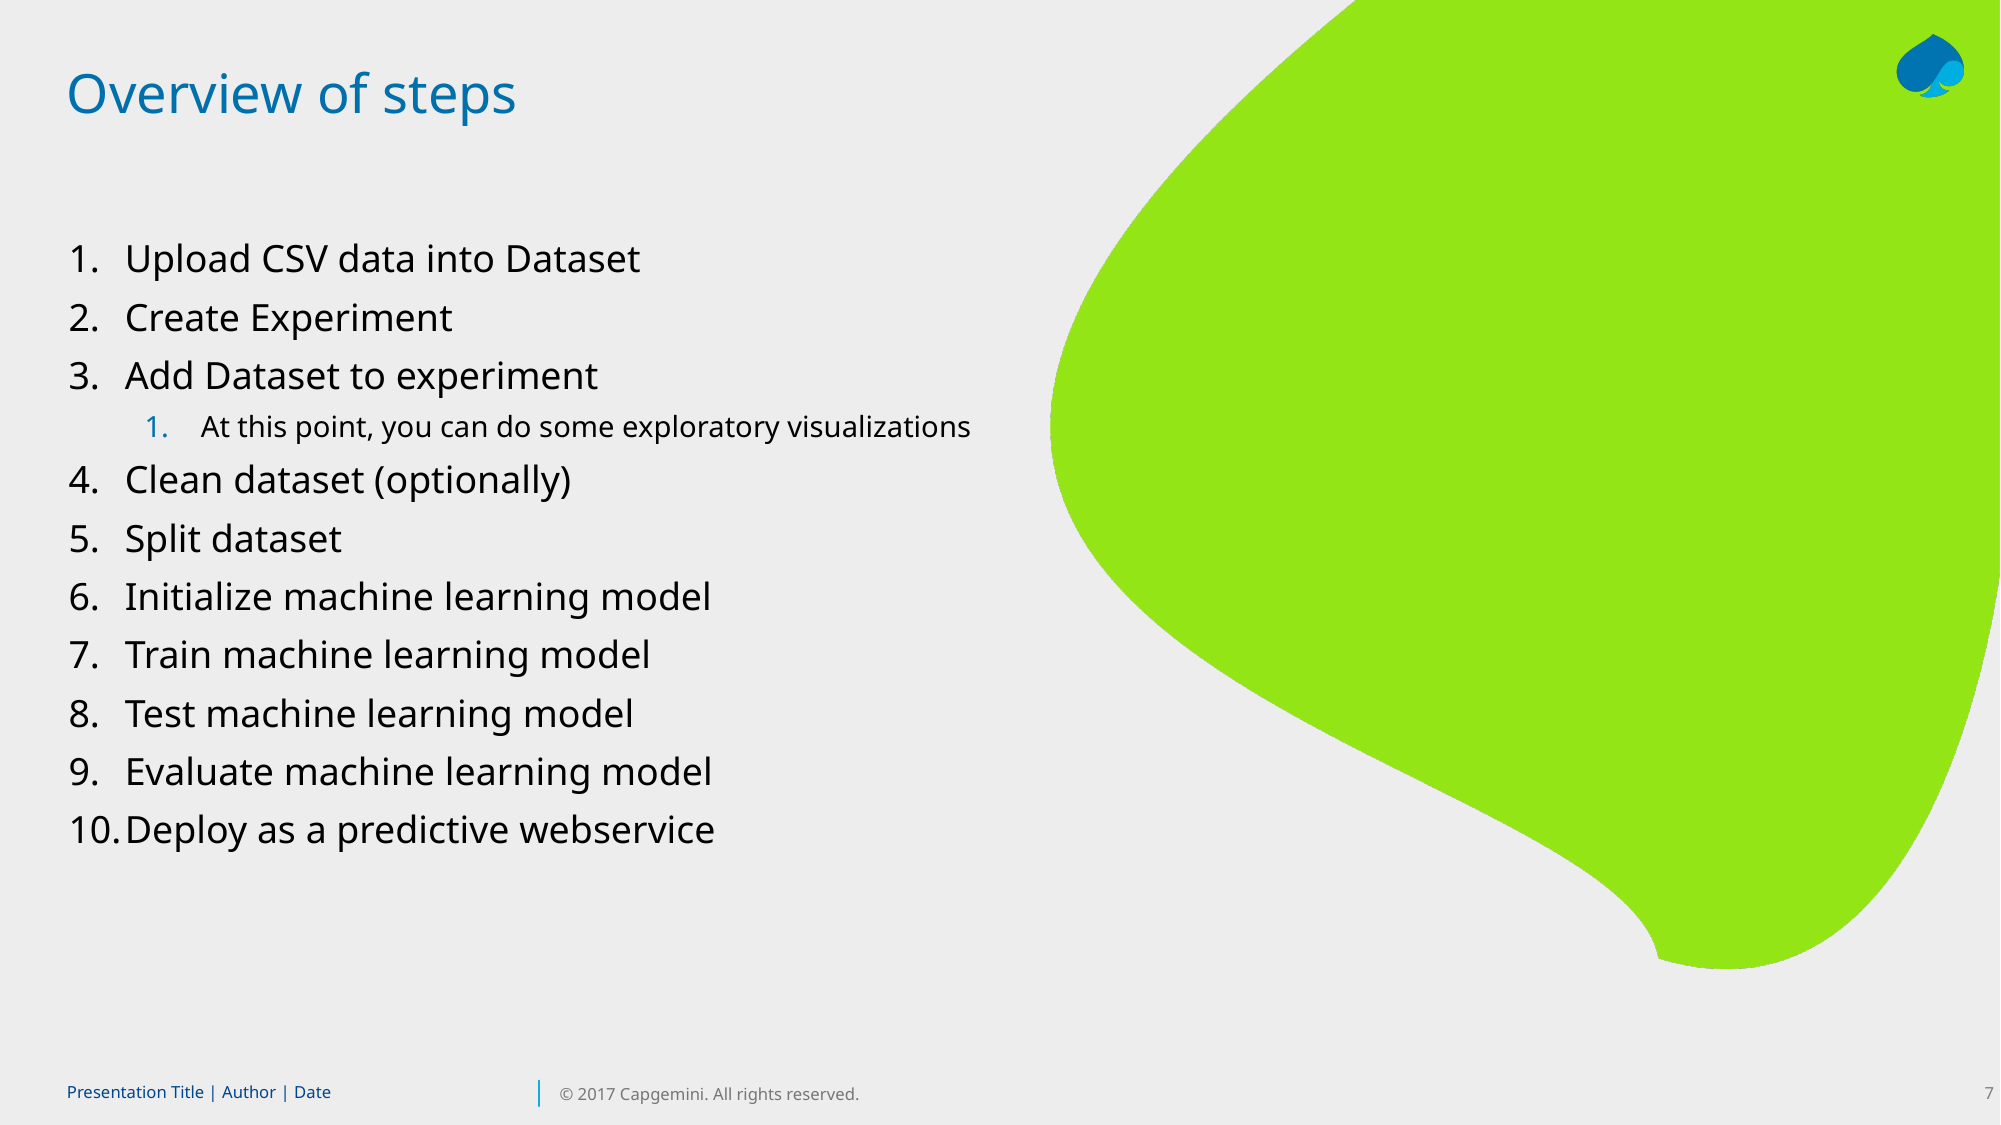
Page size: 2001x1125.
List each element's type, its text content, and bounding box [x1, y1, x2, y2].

list Upload CSV data into Dataset Create Experiment Add Dataset to experiment At this point, you can do some exploratory visualizations Clean dataset (optionally) Split dataset Initialize machine learning model Train machine learning model Test machine learning model Evaluate machine learning model Deploy as a predictive webservice [68, 234, 1000, 459]
picture [1030, 0, 2000, 1125]
title Overview of steps [66, 66, 1030, 208]
